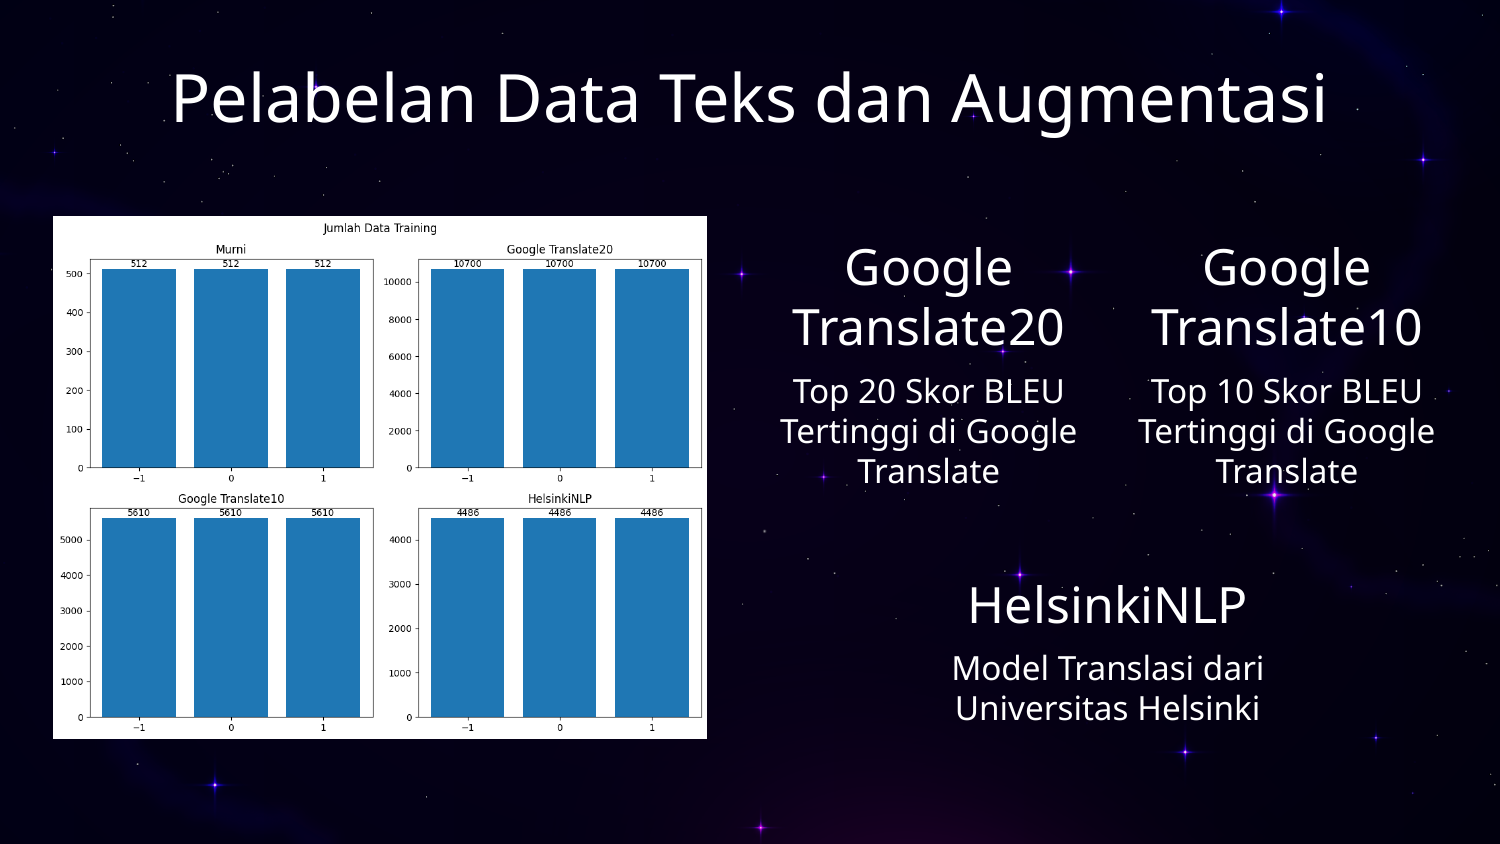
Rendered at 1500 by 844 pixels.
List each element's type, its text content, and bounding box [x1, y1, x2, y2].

picture [0, 0, 1500, 844]
title Pelabelan Data Teks dan Augmentasi [116, 40, 1383, 135]
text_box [749, 230, 1467, 727]
